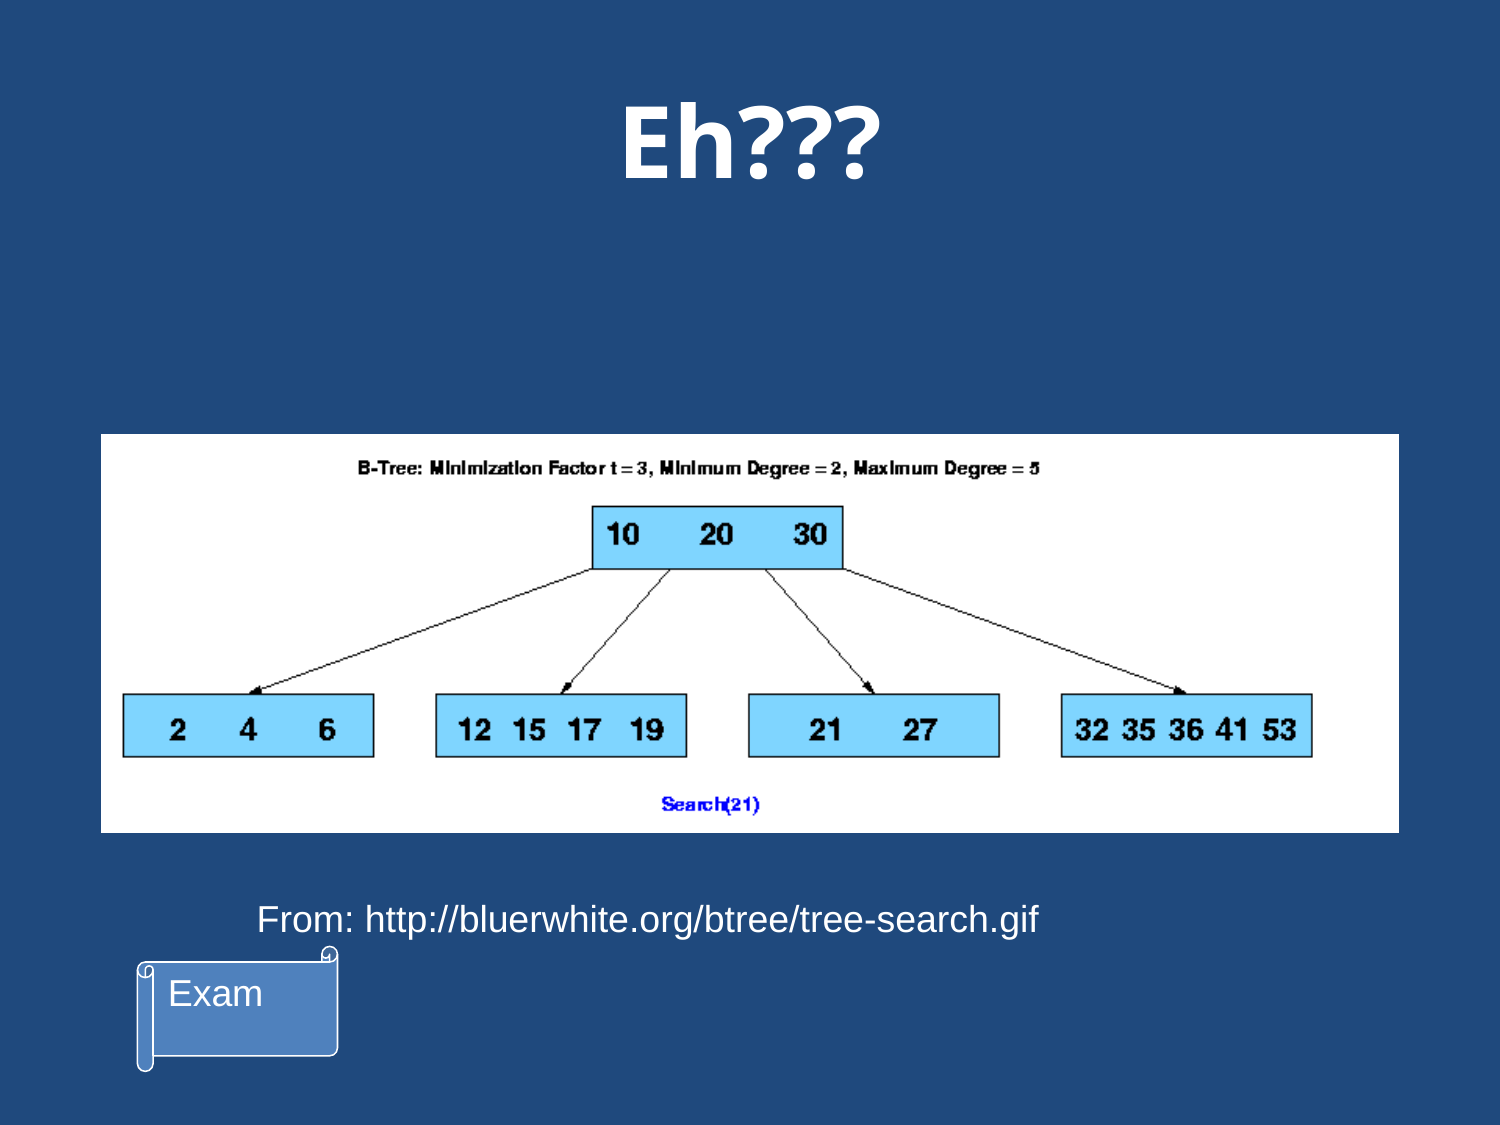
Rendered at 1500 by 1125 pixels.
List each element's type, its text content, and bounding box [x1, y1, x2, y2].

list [101, 434, 1399, 834]
text_box From: http://bluerwhite.org/btree/tree-search.gif [241, 887, 1055, 948]
text_box Exam [137, 946, 338, 1072]
title Eh??? [75, 45, 1425, 233]
